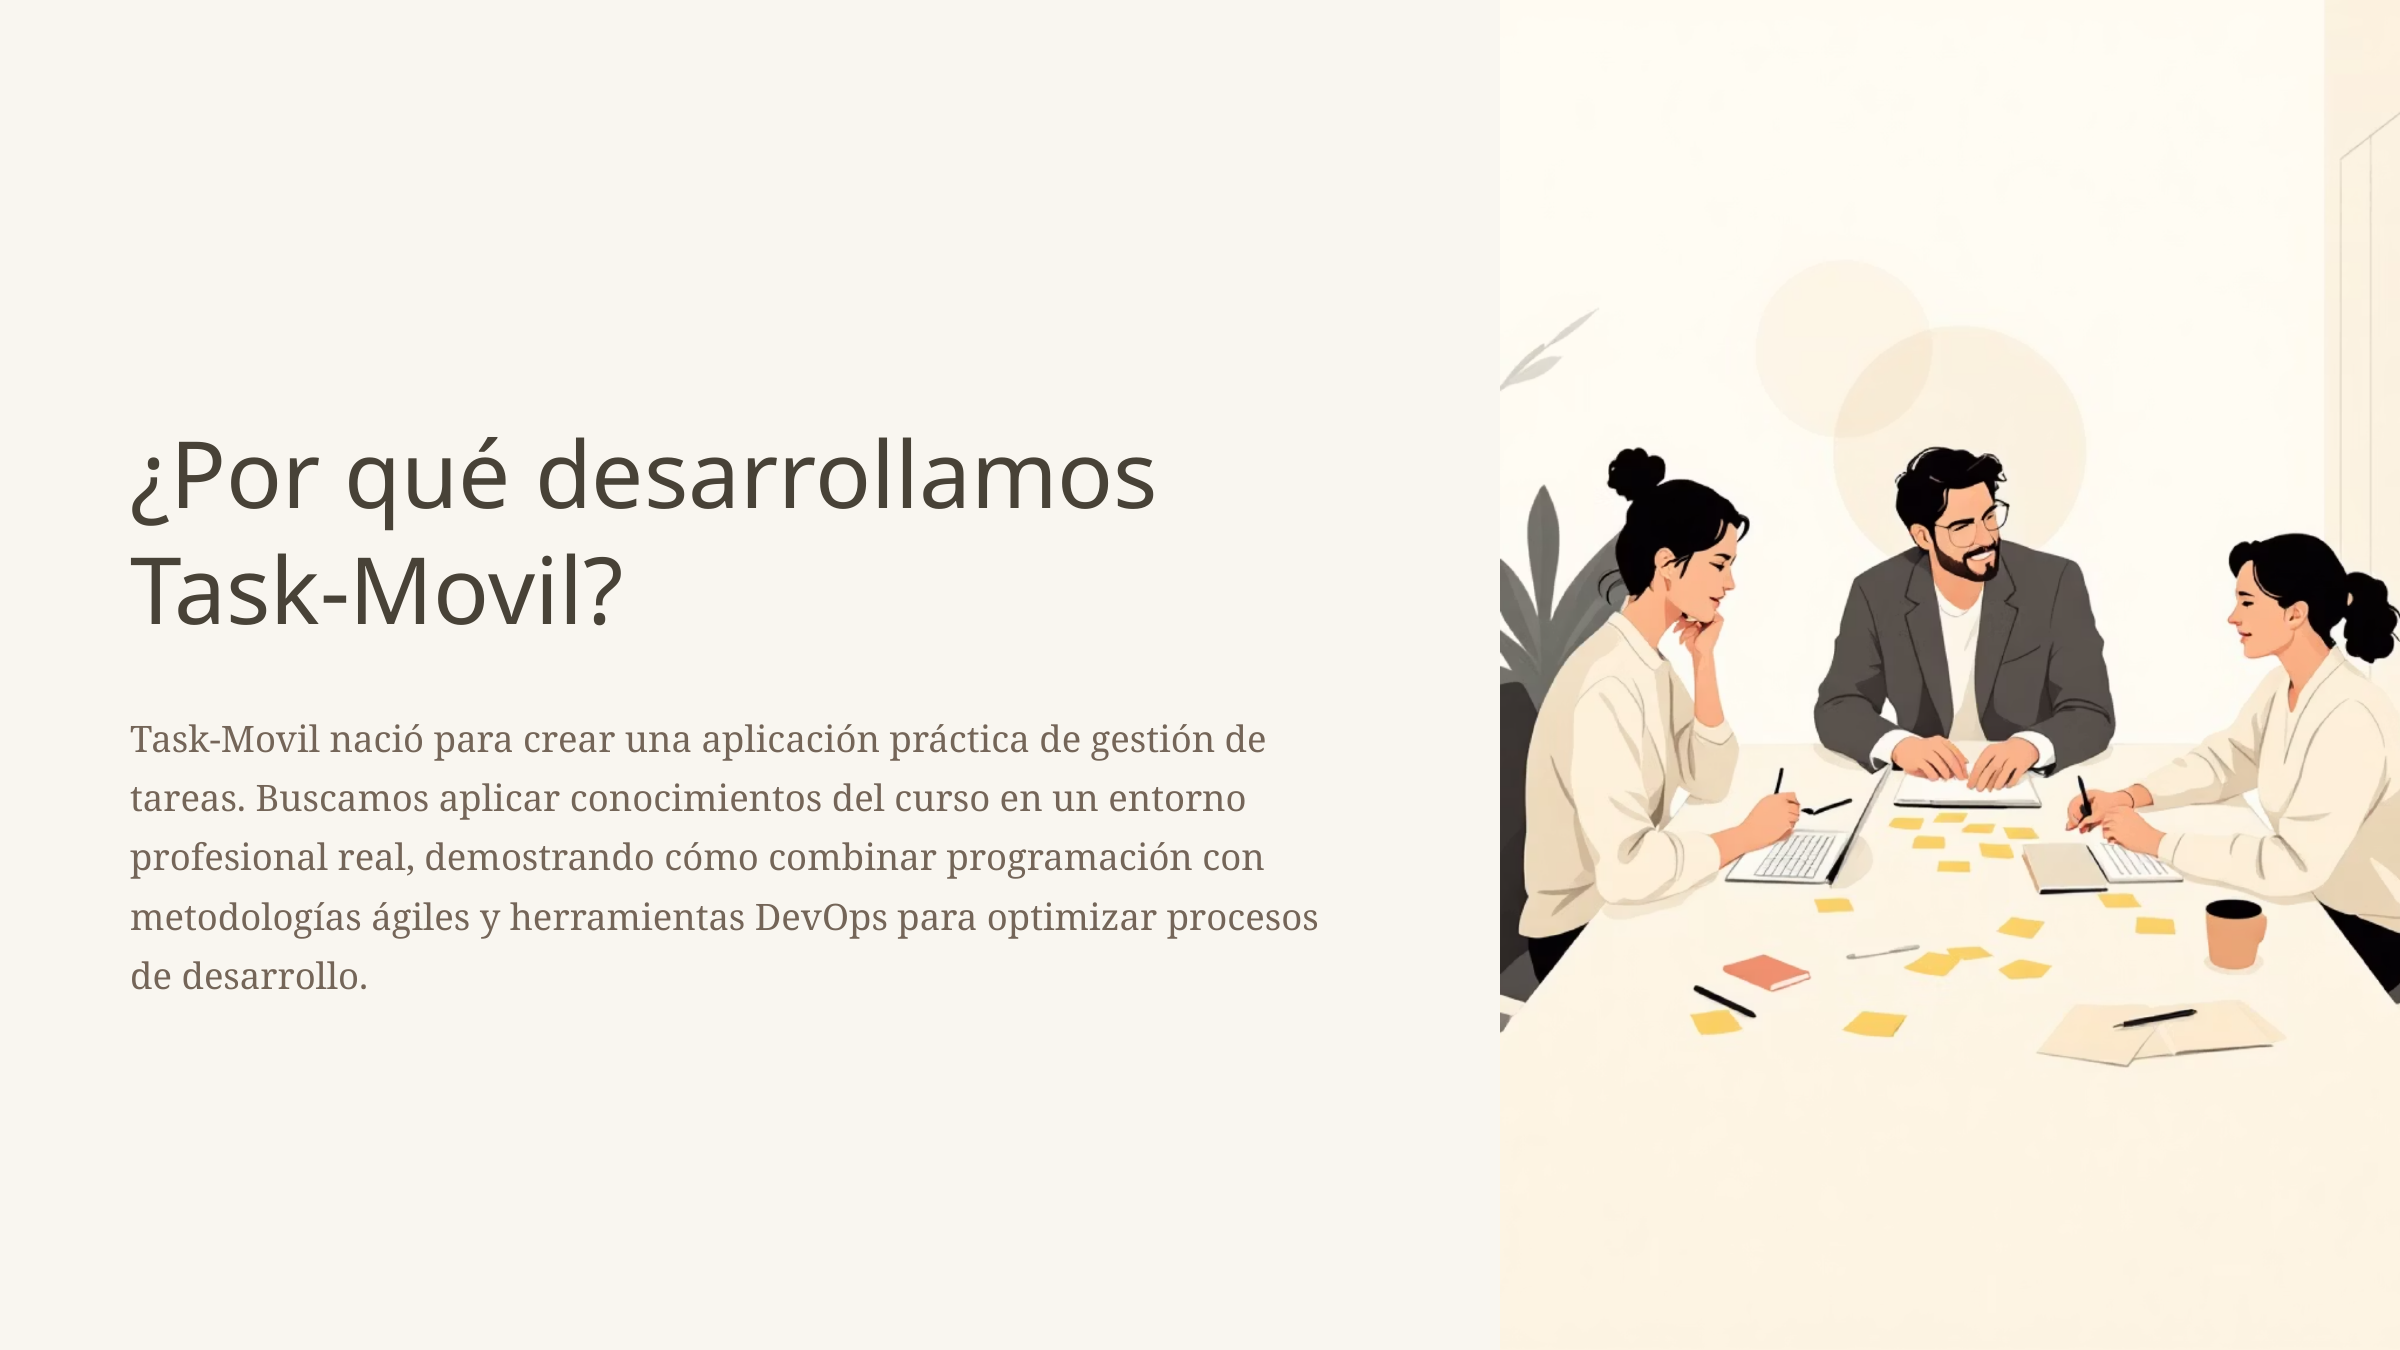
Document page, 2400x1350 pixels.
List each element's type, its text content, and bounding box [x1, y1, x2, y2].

text_box ¿Por qué desarrollamos Task-Movil? [130, 411, 1370, 645]
picture [1499, 0, 2400, 1350]
text_box Task-Movil nació para crear una aplicación práctica de gestión de tareas. Buscamos aplicar conocimientos del curso en un entorno profesional real, demostrando cómo combinar programación con metodologías ágiles y herramientas DevOps para optimizar procesos de desarrollo. [130, 700, 1370, 939]
